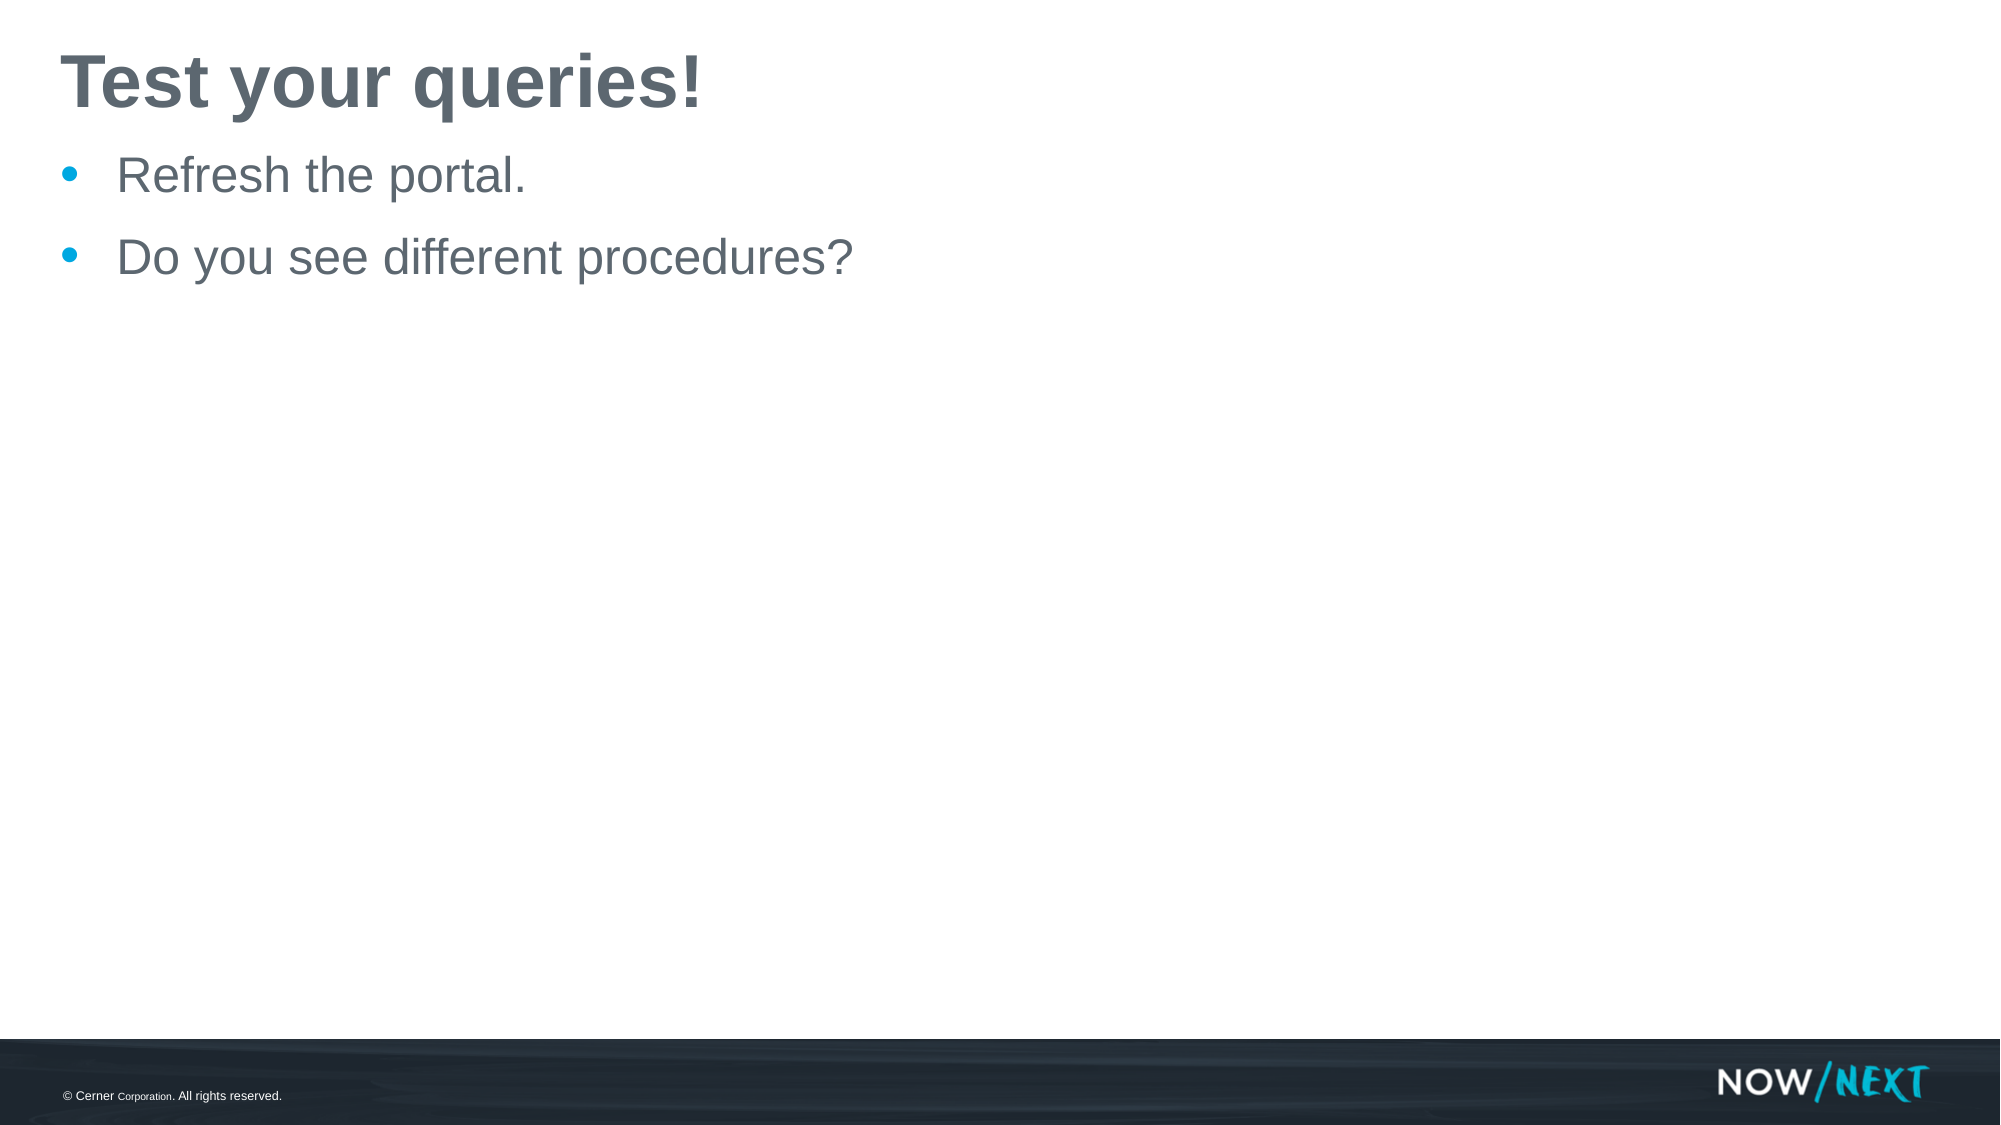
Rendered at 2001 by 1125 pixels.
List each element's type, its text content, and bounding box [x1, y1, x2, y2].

picture [0, 1039, 2000, 1125]
title Test your queries! [0, 0, 2000, 116]
list Refresh the portal. Do you see different procedures? [0, 149, 2000, 963]
